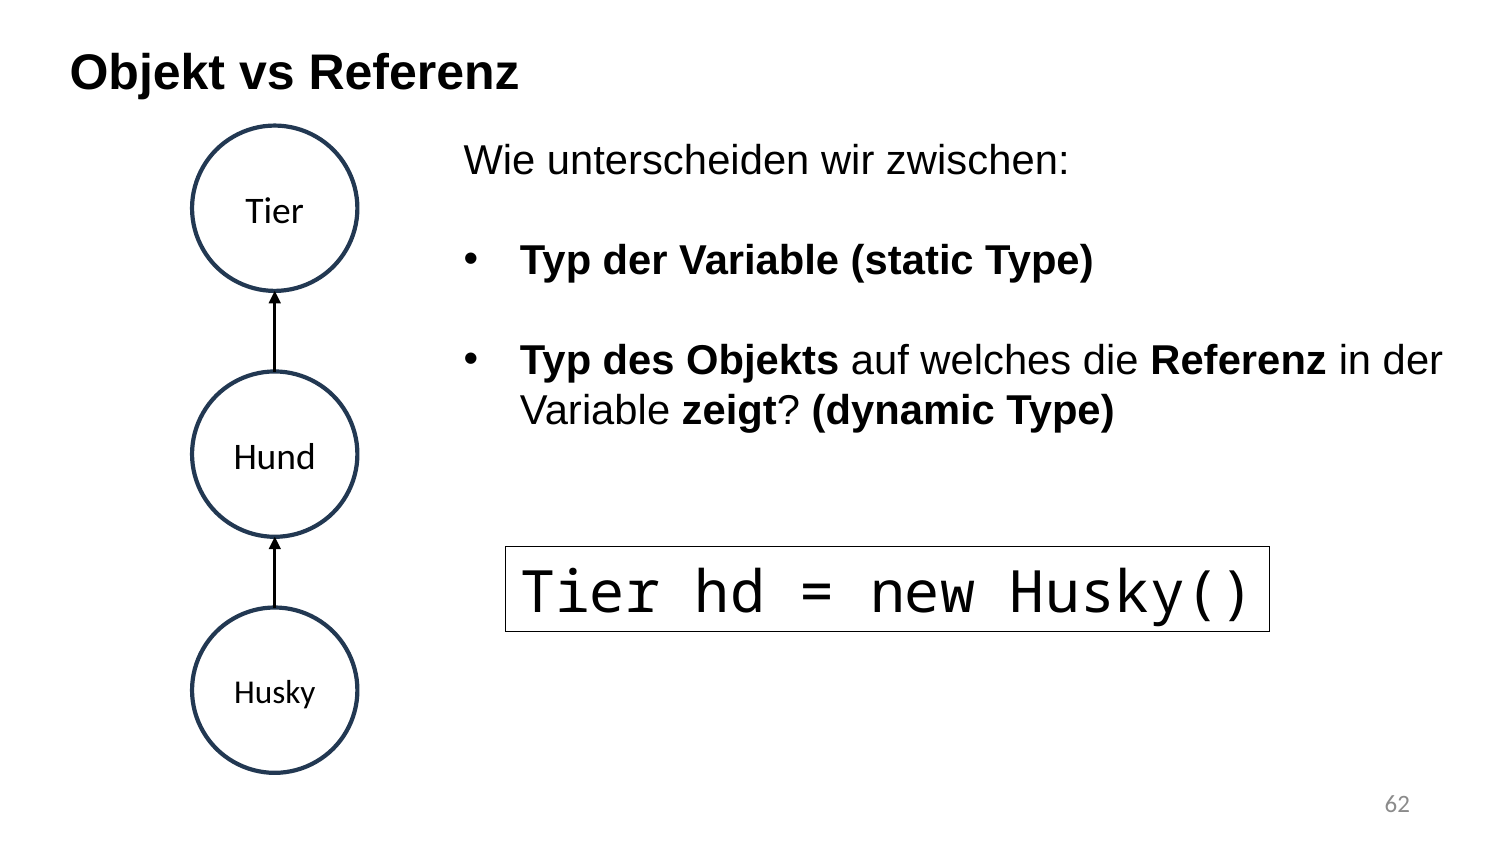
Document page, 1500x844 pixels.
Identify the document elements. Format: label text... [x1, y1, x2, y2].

text_box Husky [189, 605, 360, 775]
text_box Hund [189, 369, 360, 539]
text_box Objekt vs Referenz [54, 32, 1372, 107]
text_box Wie unterscheiden wir zwischen: Typ der Variable (static Type) Typ des Objekts auf welches die Referenz in der Variable zeigt? (dynamic Type) [448, 125, 1480, 441]
text_box Tier hd = new Husky() [505, 546, 1270, 632]
slide_number 62 [1074, 782, 1425, 827]
text_box Tier [189, 123, 360, 293]
